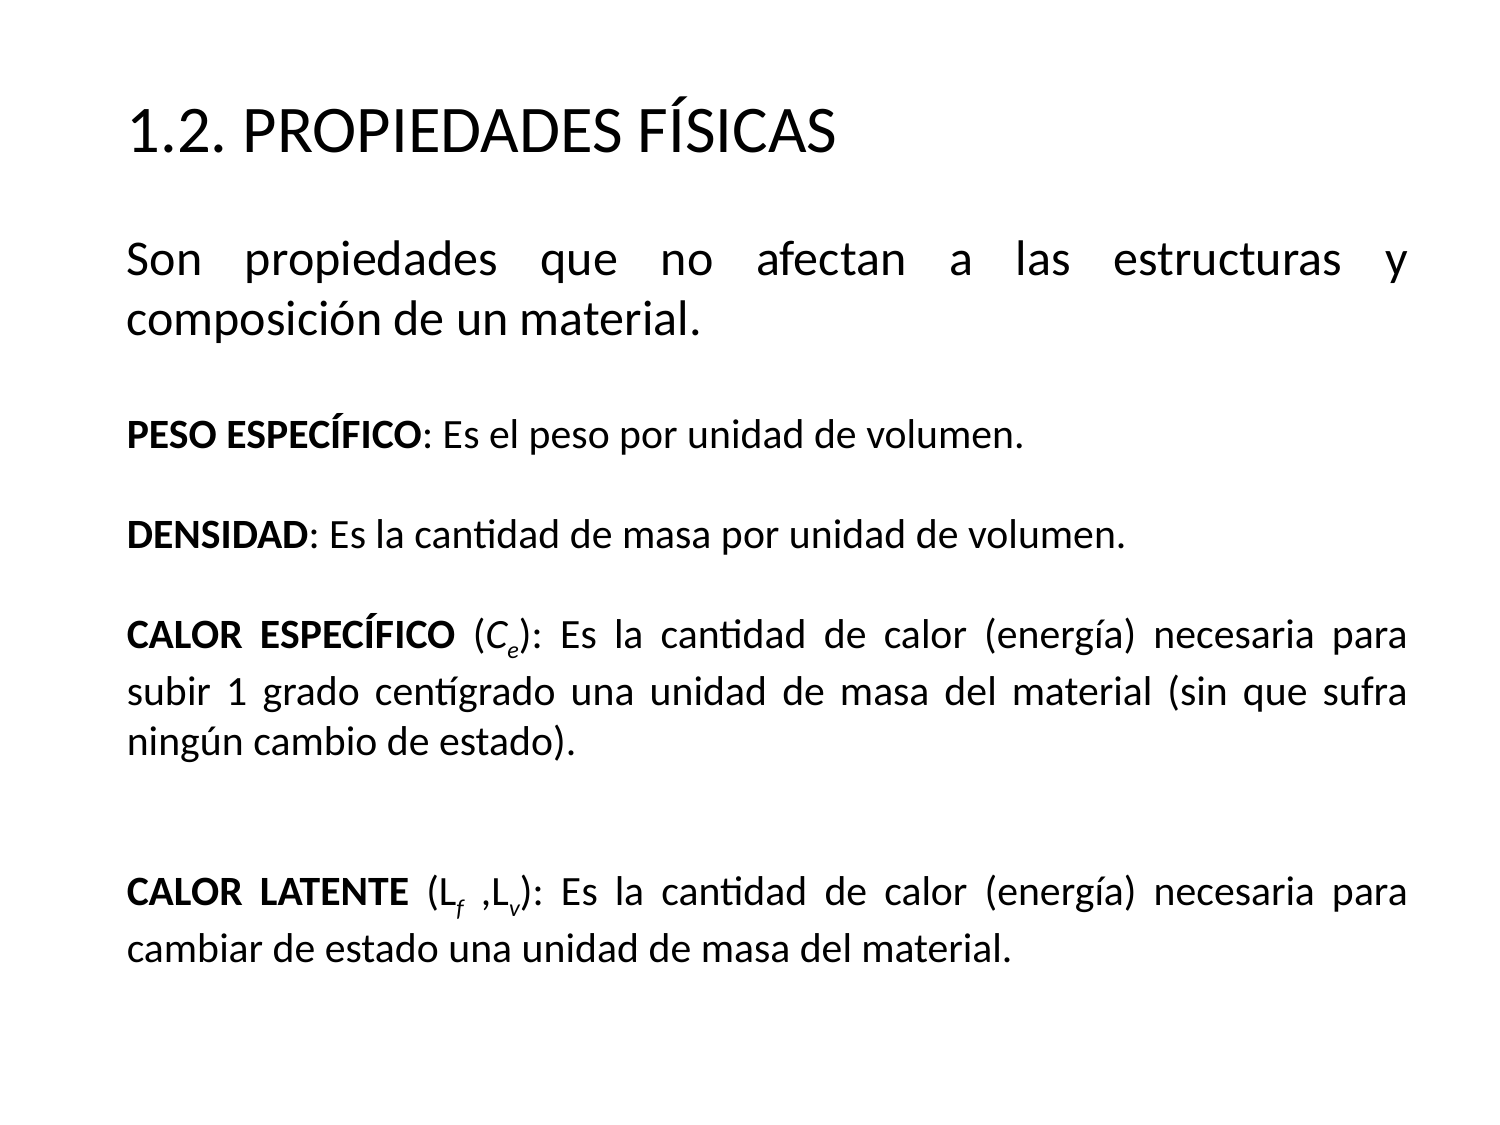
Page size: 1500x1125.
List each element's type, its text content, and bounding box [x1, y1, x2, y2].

text_box 1.2. PROPIEDADES FÍSICAS Son propiedades que no afectan a las estructuras y composición de un material. [112, 78, 1424, 353]
